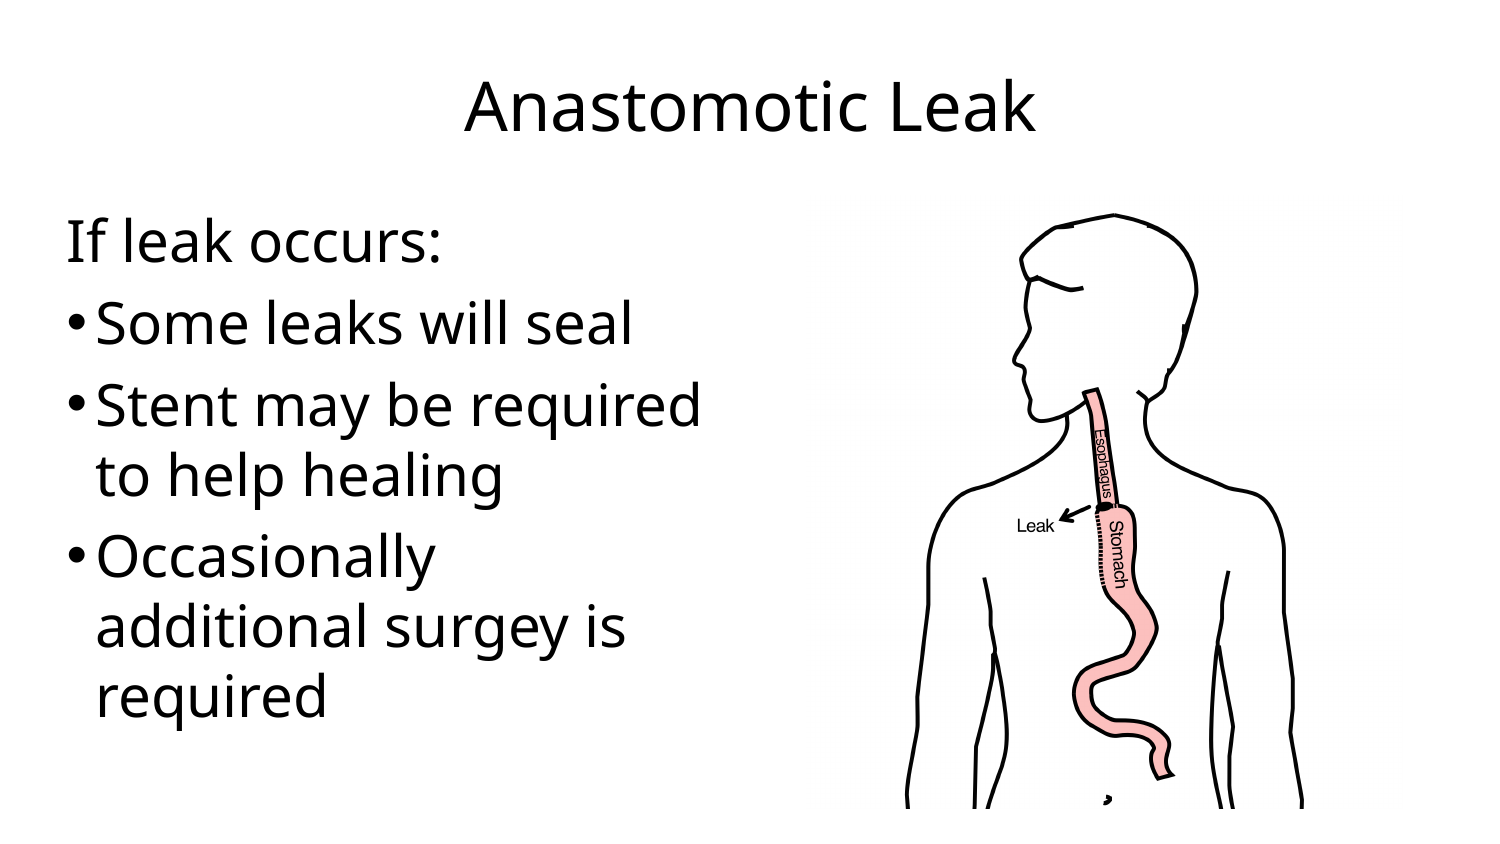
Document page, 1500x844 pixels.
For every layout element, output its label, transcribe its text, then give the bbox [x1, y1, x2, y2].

list If leak occurs: Some leaks will seal Stent may be required to help healing Occasionally additional surgey is required [51, 196, 738, 810]
title Anastomotic Leak [51, 33, 1451, 175]
picture [806, 195, 1403, 809]
